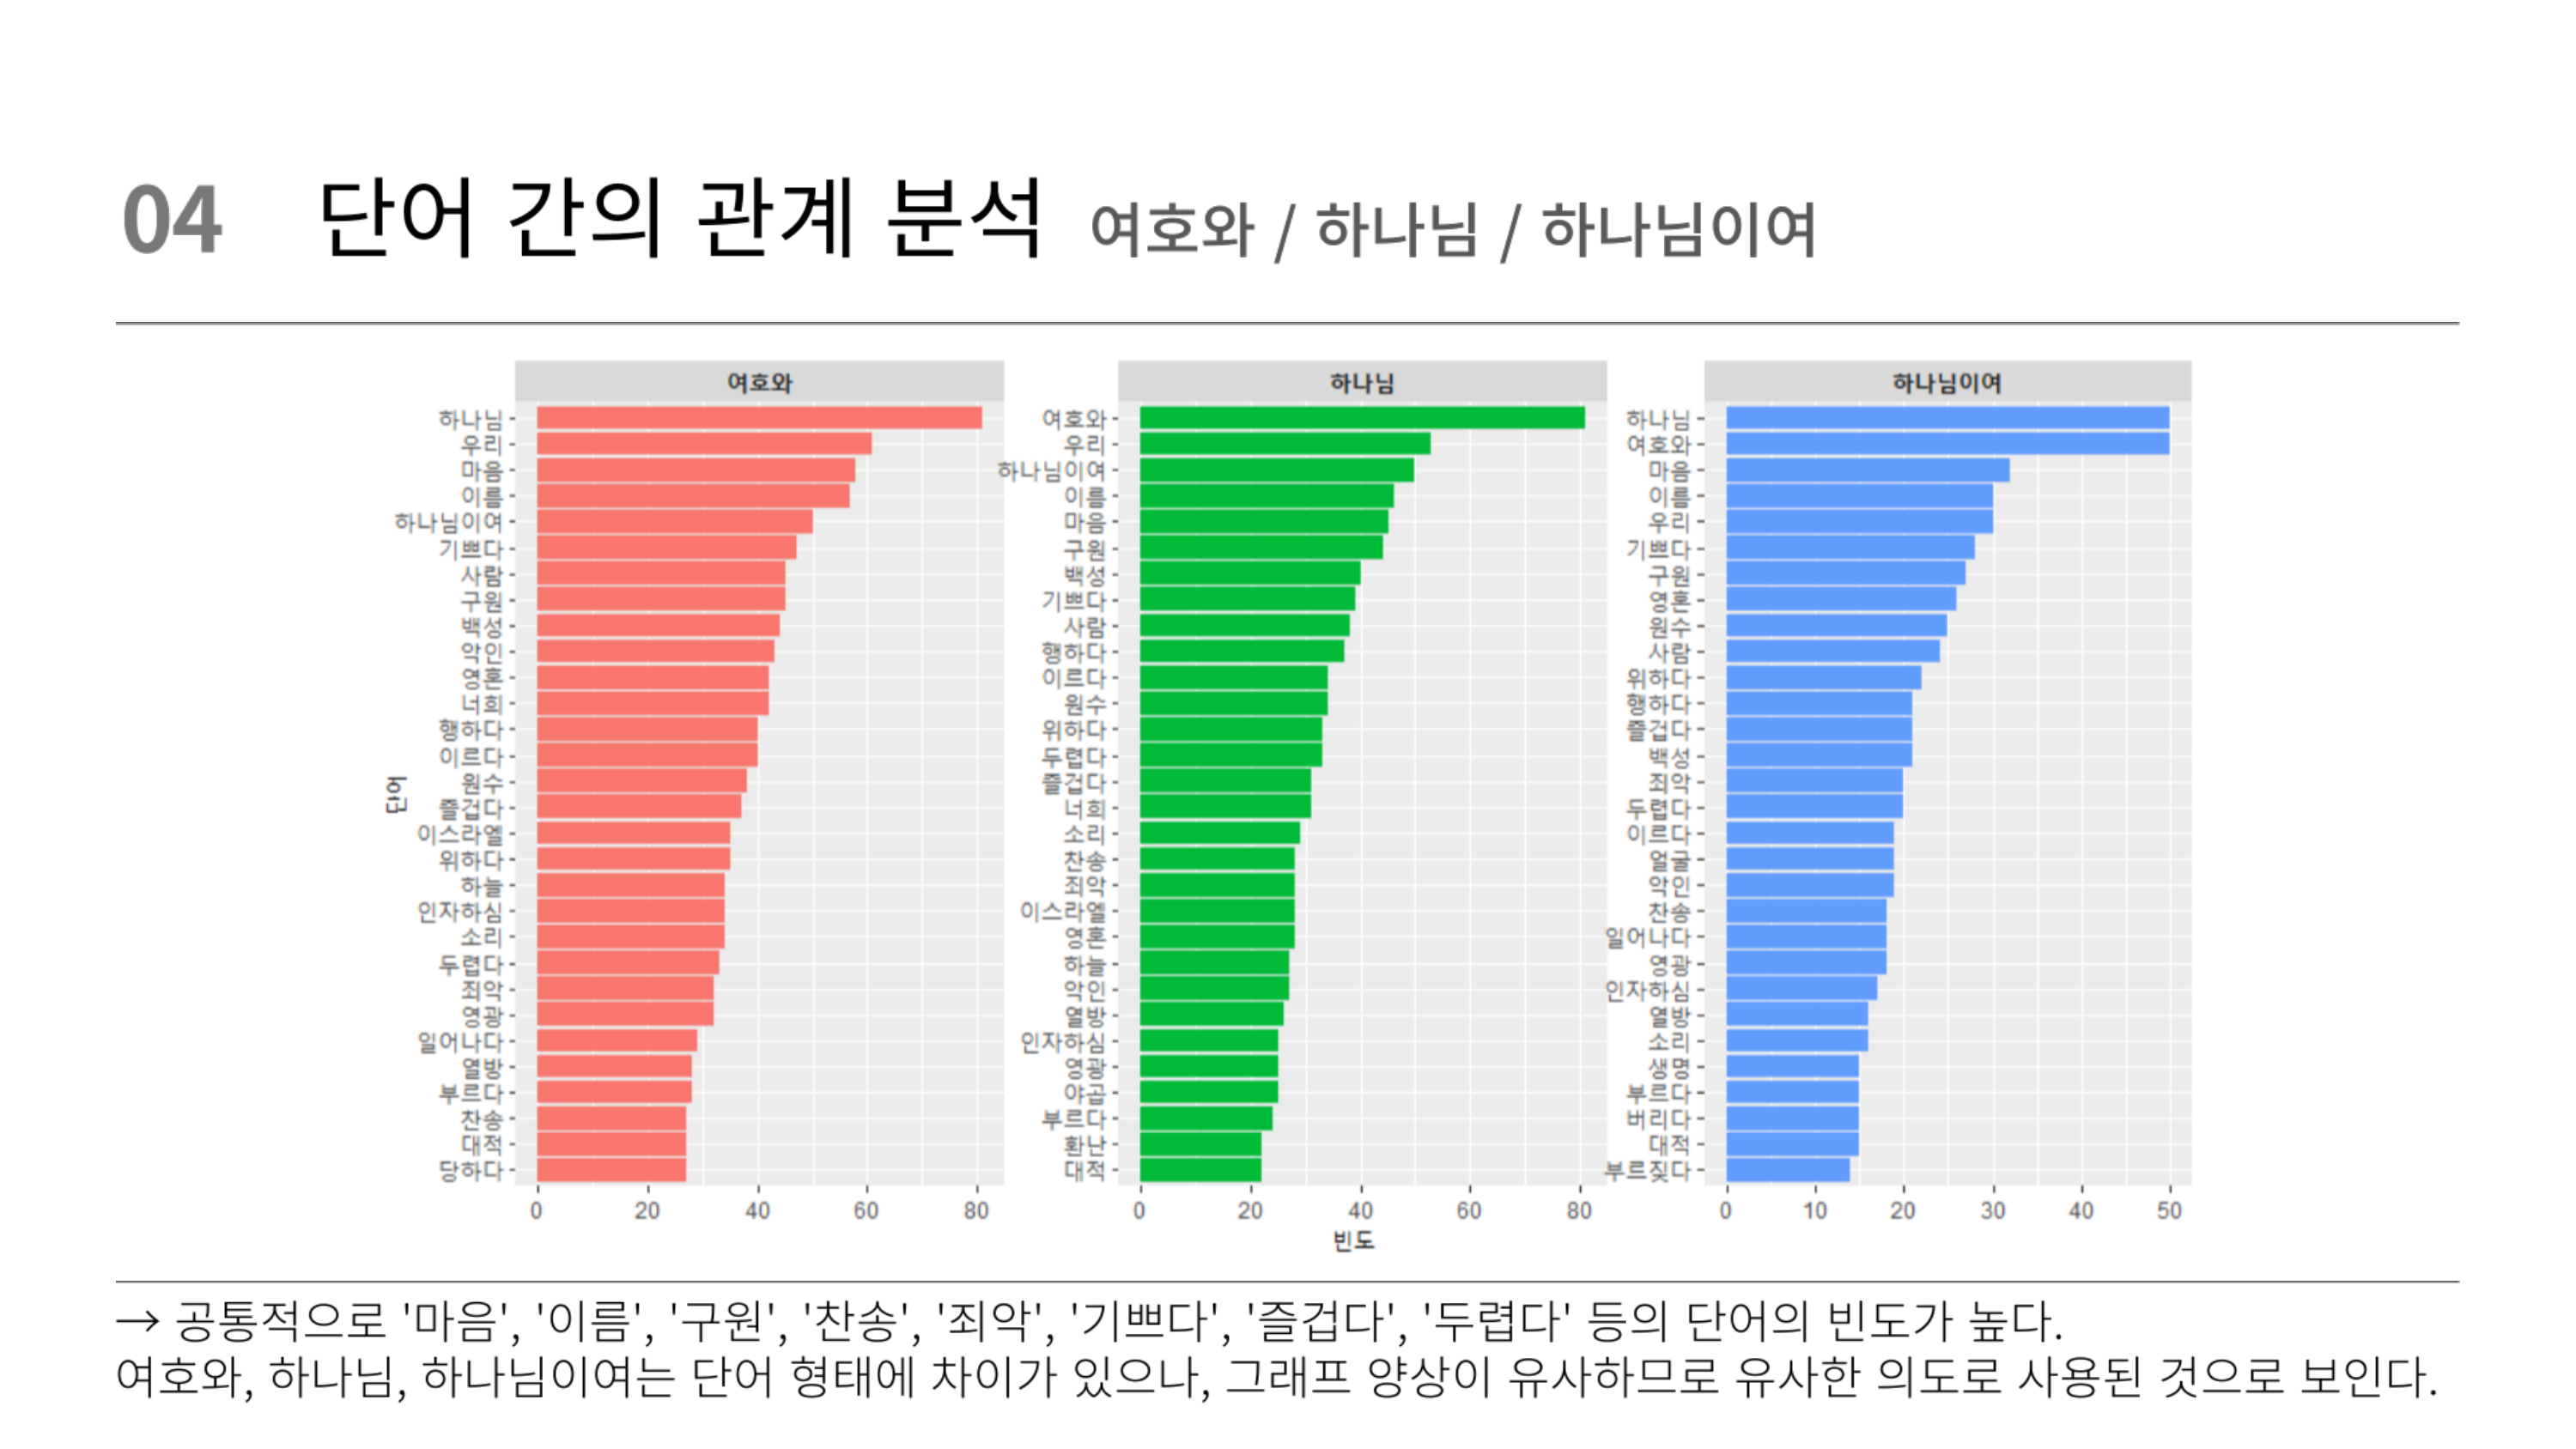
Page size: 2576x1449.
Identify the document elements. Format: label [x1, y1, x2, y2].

text_box [116, 322, 2460, 325]
picture [301, 138, 1844, 300]
picture [107, 1281, 2462, 1431]
picture [106, 138, 269, 294]
text_box [368, 349, 2208, 1267]
